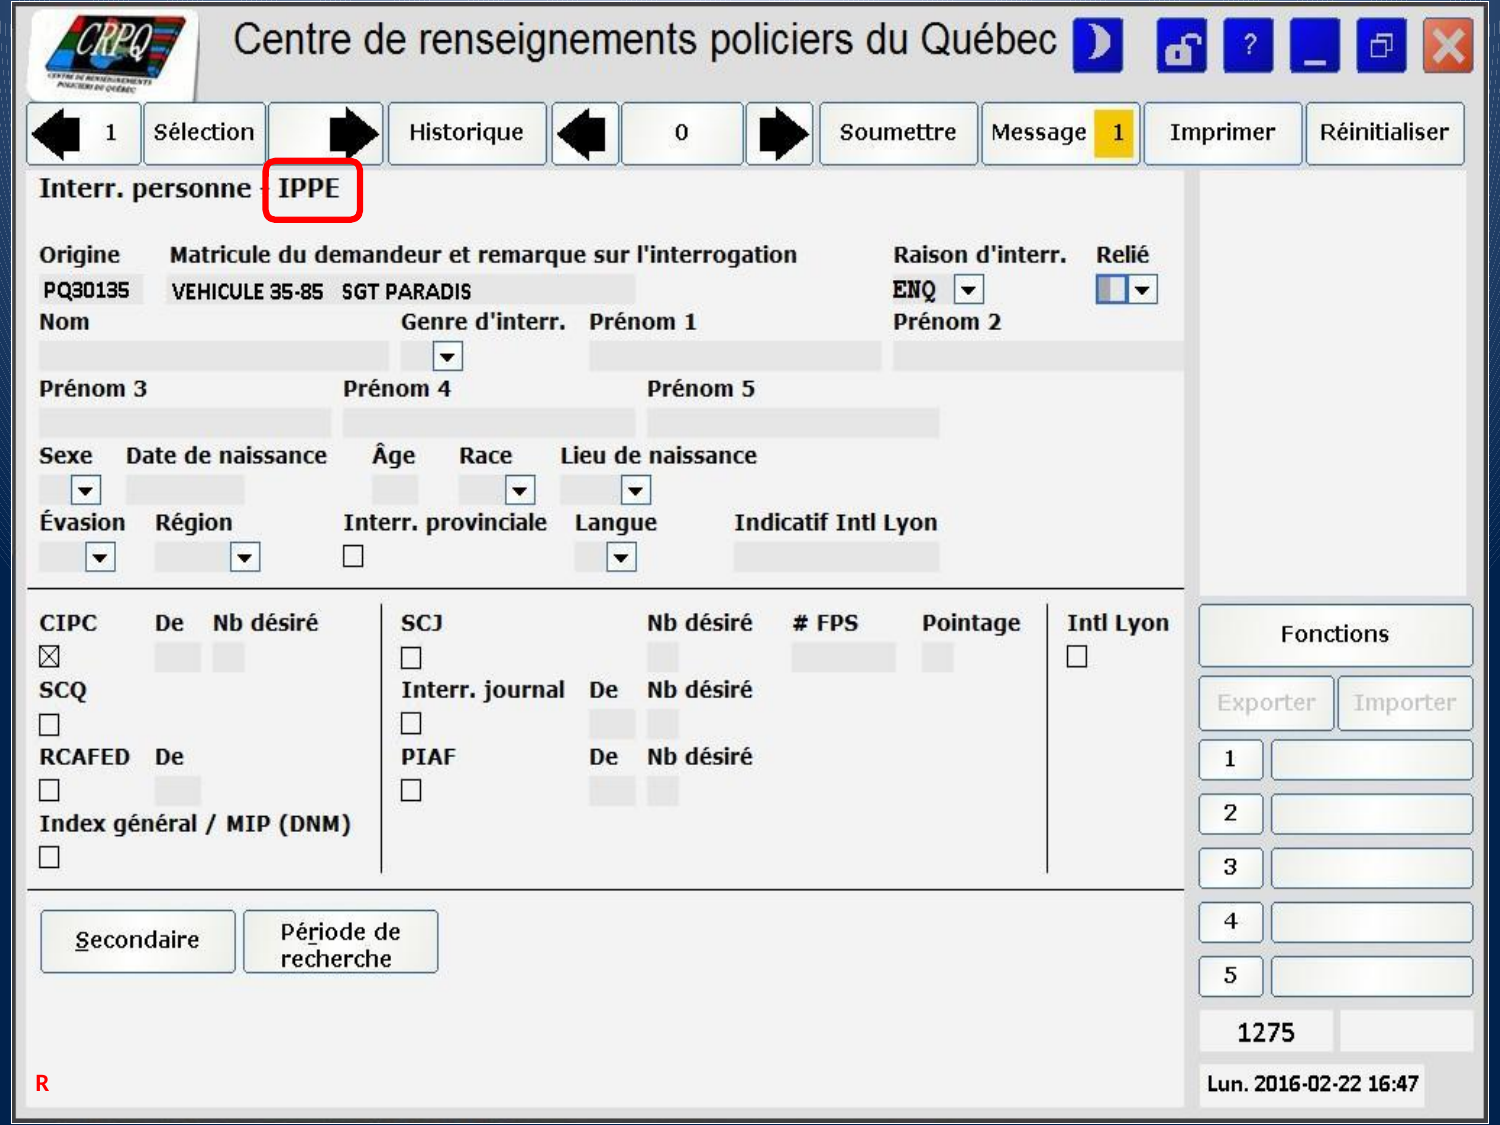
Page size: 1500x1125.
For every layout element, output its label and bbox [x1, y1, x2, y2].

list [11, 1, 1489, 1124]
